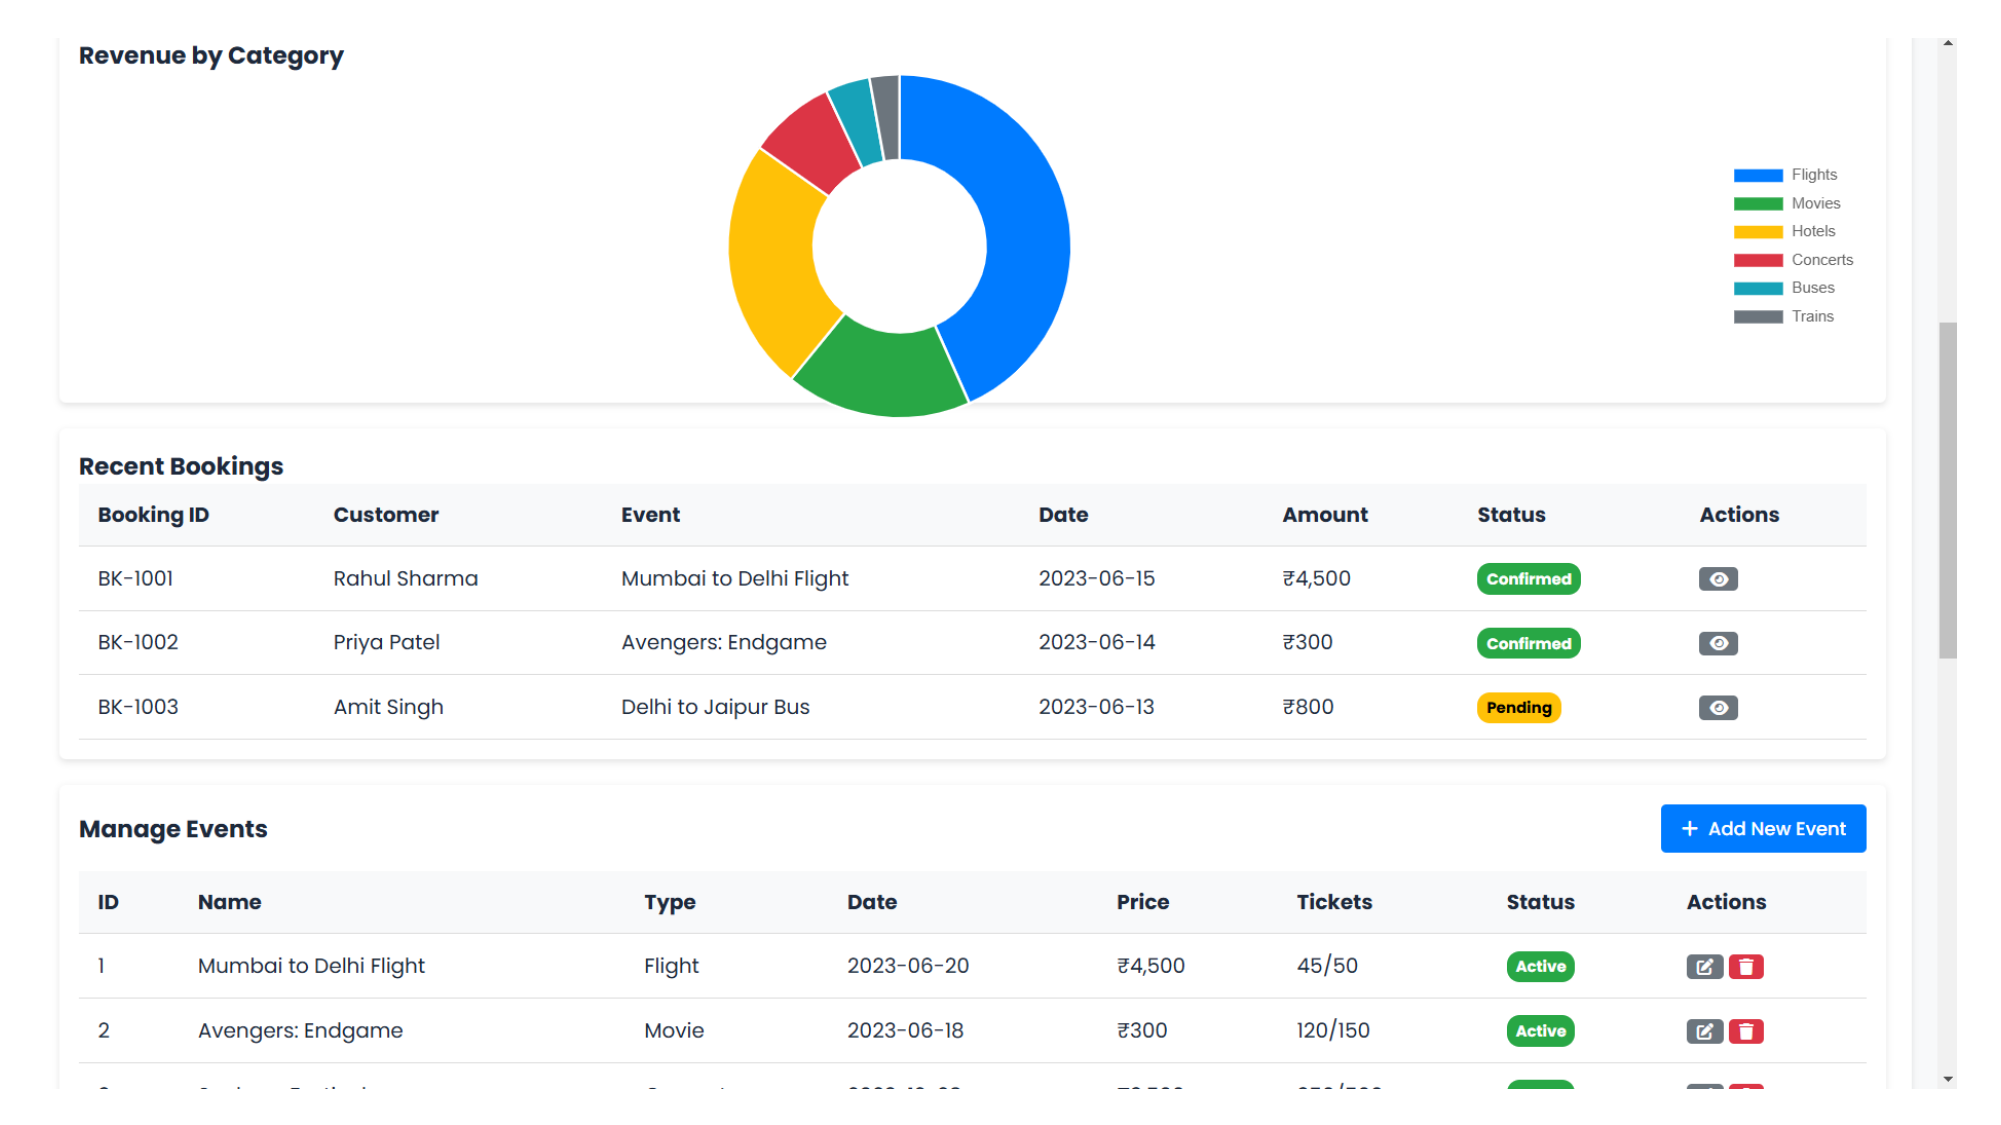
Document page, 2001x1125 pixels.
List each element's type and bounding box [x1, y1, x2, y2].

list [44, 38, 1957, 1089]
